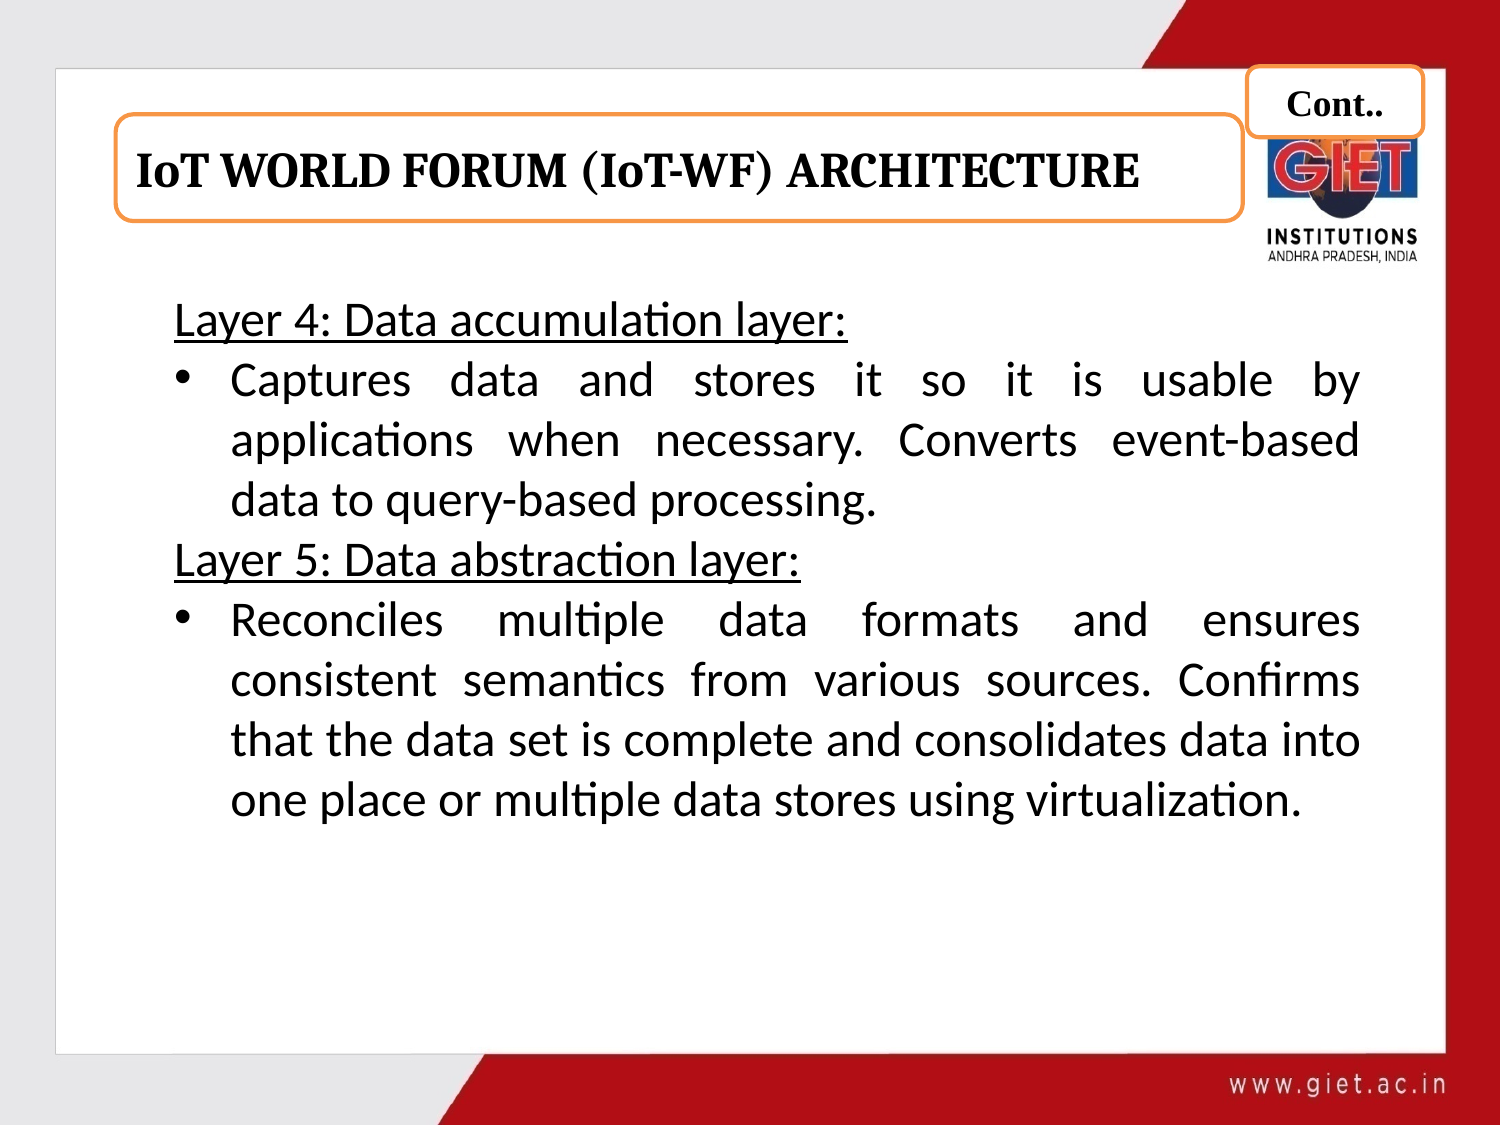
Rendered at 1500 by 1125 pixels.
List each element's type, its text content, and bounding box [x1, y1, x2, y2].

text_box Layer 4: Data accumulation layer: Captures data and stores it so it is usable by applications when necessary. Converts event-based data to query-based processing. Layer 5: Data abstraction layer: Reconciles multiple data formats and ensures consistent semantics from various sources. Confirms that the data set is complete and consolidates data into one place or multiple data stores using virtualization. [159, 278, 1376, 1125]
text_box Cont.. [1244, 64, 1426, 140]
text_box IoT WORLD FORUM (IoT-WF) ARCHITECTURE [113, 112, 1245, 224]
picture [0, 0, 1500, 1125]
